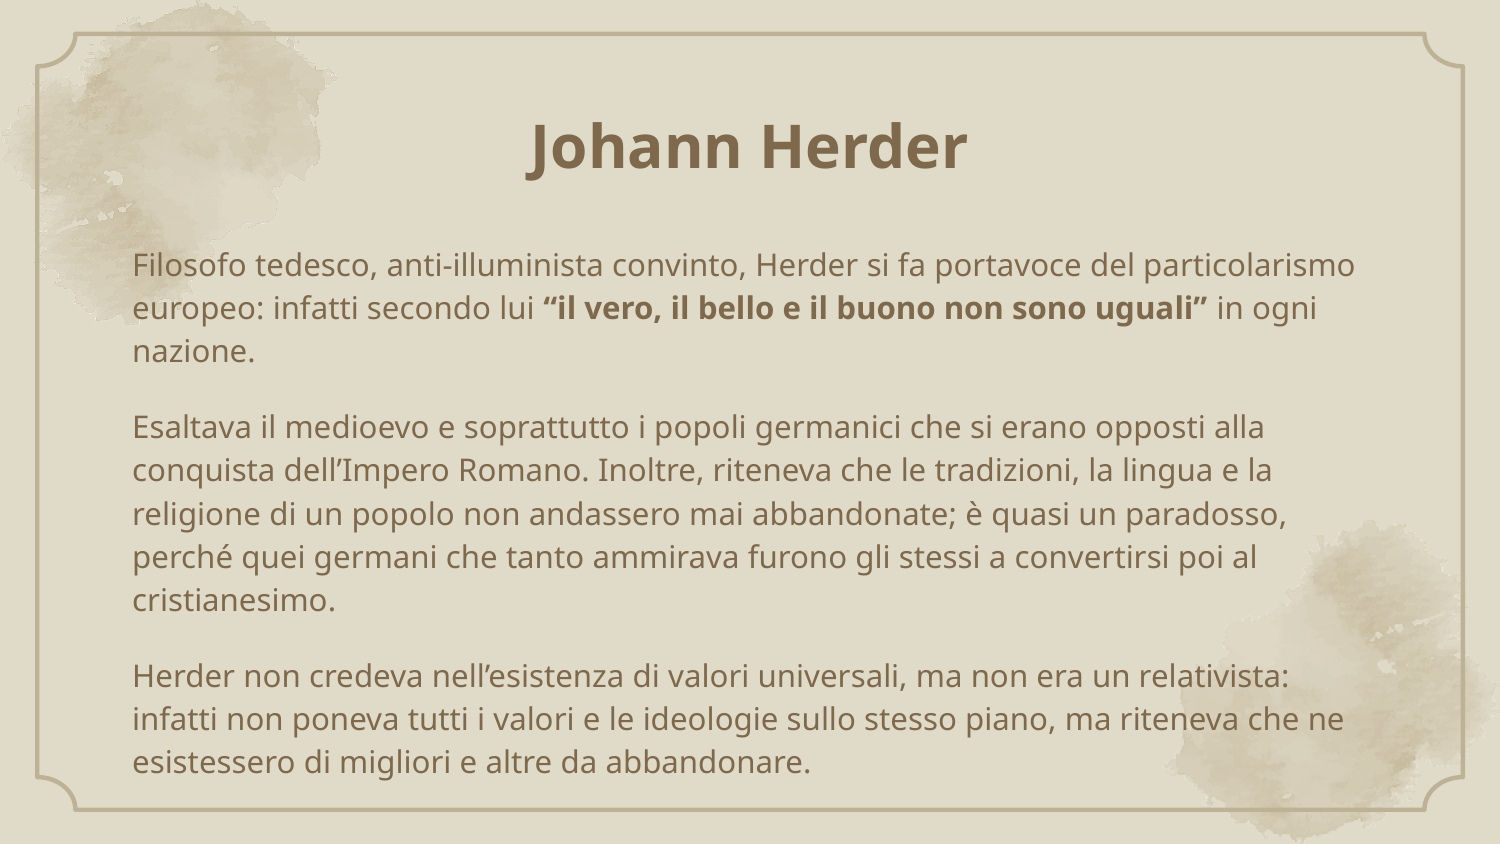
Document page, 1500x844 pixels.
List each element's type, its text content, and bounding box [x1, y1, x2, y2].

list Filosofo tedesco, anti-illuminista convinto, Herder si fa portavoce del particolarismo europeo: infatti secondo lui “il vero, il bello e il buono non sono uguali” in ogni nazione. Esaltava il medioevo e soprattutto i popoli germanici che si erano opposti alla conquista dell’Impero Romano. Inoltre, riteneva che le tradizioni, la lingua e la religione di un popolo non andassero mai abbandonate; è quasi un paradosso, perché quei germani che tanto ammirava furono gli stessi a convertirsi poi al cristianesimo. Herder non credeva nell’esistenza di valori universali, ma non era un relativista: infatti non poneva tutti i valori e le ideologie sullo stesso piano, ma riteneva che ne esistessero di migliori e altre da abbandonare. [117, 224, 1383, 752]
title Johann Herder [117, 114, 1383, 175]
